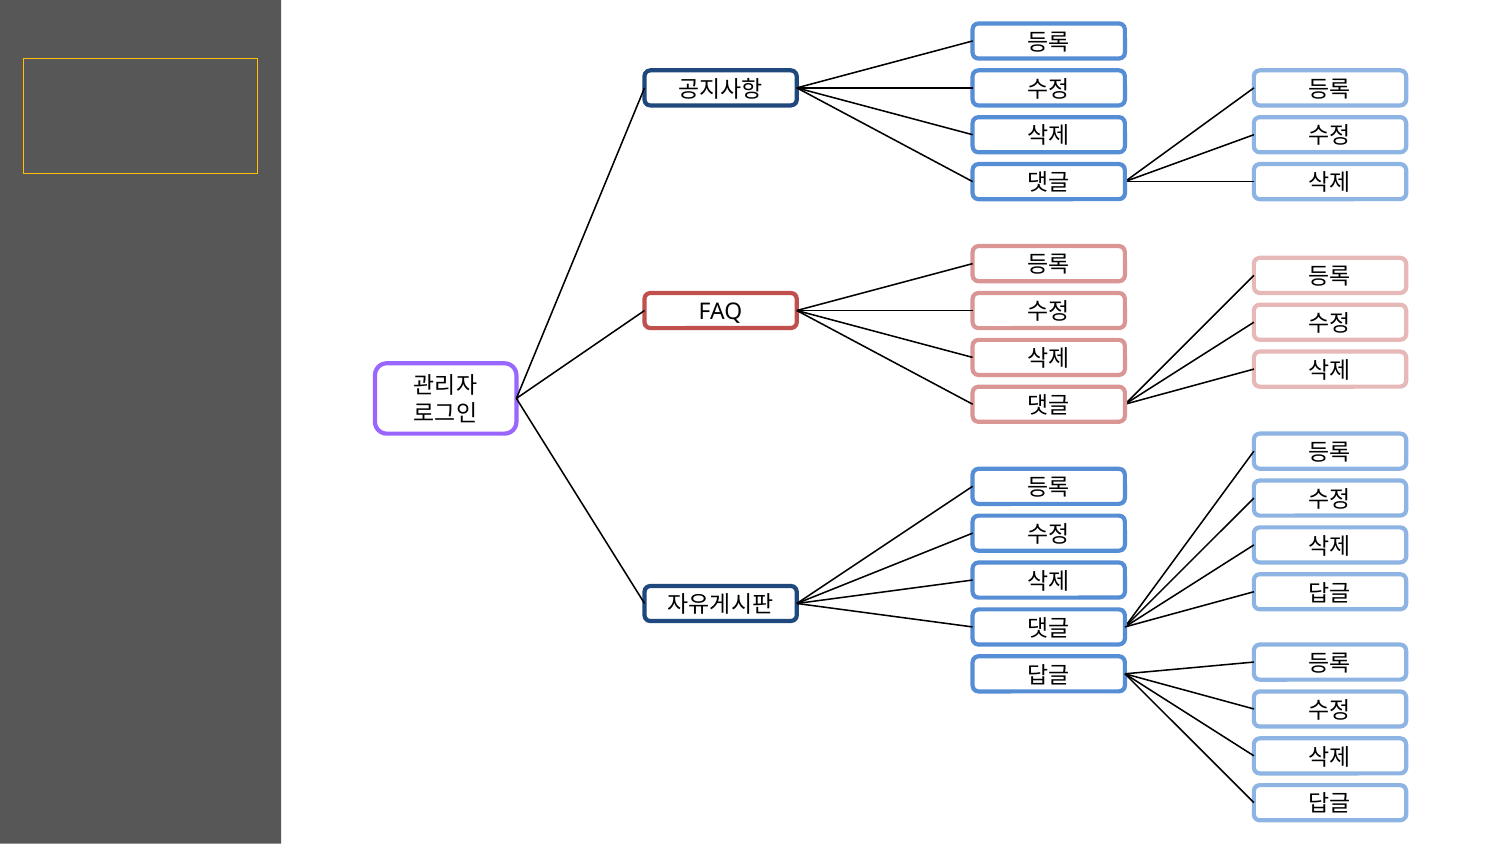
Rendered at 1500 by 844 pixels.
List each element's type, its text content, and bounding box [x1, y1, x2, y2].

text_box 등록 [1251, 642, 1409, 682]
text_box 관리자 로그인 [372, 361, 511, 436]
text_box FAQ [650, 290, 791, 331]
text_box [516, 87, 645, 309]
text_box 답글 [970, 654, 1127, 694]
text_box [796, 87, 973, 182]
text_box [796, 485, 973, 532]
text_box 공지사항 [642, 68, 791, 108]
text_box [1124, 544, 1255, 591]
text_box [1124, 673, 1255, 803]
text_box 등록 [1251, 431, 1409, 471]
text_box 삭제 [1251, 161, 1409, 202]
text_box 자유게시판 [642, 583, 791, 624]
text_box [516, 398, 645, 604]
text_box 삭제 [979, 560, 1118, 600]
text_box 등록 [1251, 255, 1409, 296]
text_box 수정 [1260, 689, 1409, 729]
text_box 삭제 [978, 337, 1118, 378]
text_box 수정 [978, 513, 1118, 553]
text_box 등록 [1251, 68, 1409, 108]
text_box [1124, 87, 1255, 182]
text_box 답글 [1260, 572, 1409, 612]
text_box 수정 [1259, 115, 1409, 155]
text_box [796, 310, 973, 405]
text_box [796, 603, 973, 628]
text_box 댓글 [970, 607, 1128, 647]
text_box 댓글 [970, 384, 1128, 424]
text_box 수정 [1259, 302, 1409, 342]
text_box 삭제 [1260, 349, 1409, 389]
text_box 등록 [970, 21, 1128, 61]
text_box [0, 0, 283, 844]
text_box 등록 [970, 243, 1128, 284]
text_box 댓글 [970, 161, 1128, 202]
text_box 수정 [1259, 478, 1409, 518]
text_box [796, 579, 973, 602]
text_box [796, 40, 973, 86]
text_box 삭제 [978, 115, 1119, 155]
text_box 삭제 [1259, 736, 1409, 776]
text_box 수정 [978, 68, 1128, 108]
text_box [1124, 591, 1255, 628]
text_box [516, 310, 645, 397]
text_box 4-4 사이트맵 [23, 58, 258, 174]
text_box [796, 263, 973, 308]
text_box 답글 [1251, 783, 1409, 823]
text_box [1124, 275, 1255, 321]
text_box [1124, 321, 1255, 368]
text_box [796, 532, 973, 579]
text_box 삭제 [1260, 525, 1409, 565]
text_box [1124, 368, 1255, 405]
text_box 등록 [970, 466, 1119, 507]
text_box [1124, 497, 1255, 544]
text_box 수정 [978, 290, 1119, 331]
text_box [1124, 450, 1255, 497]
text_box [1124, 661, 1255, 672]
